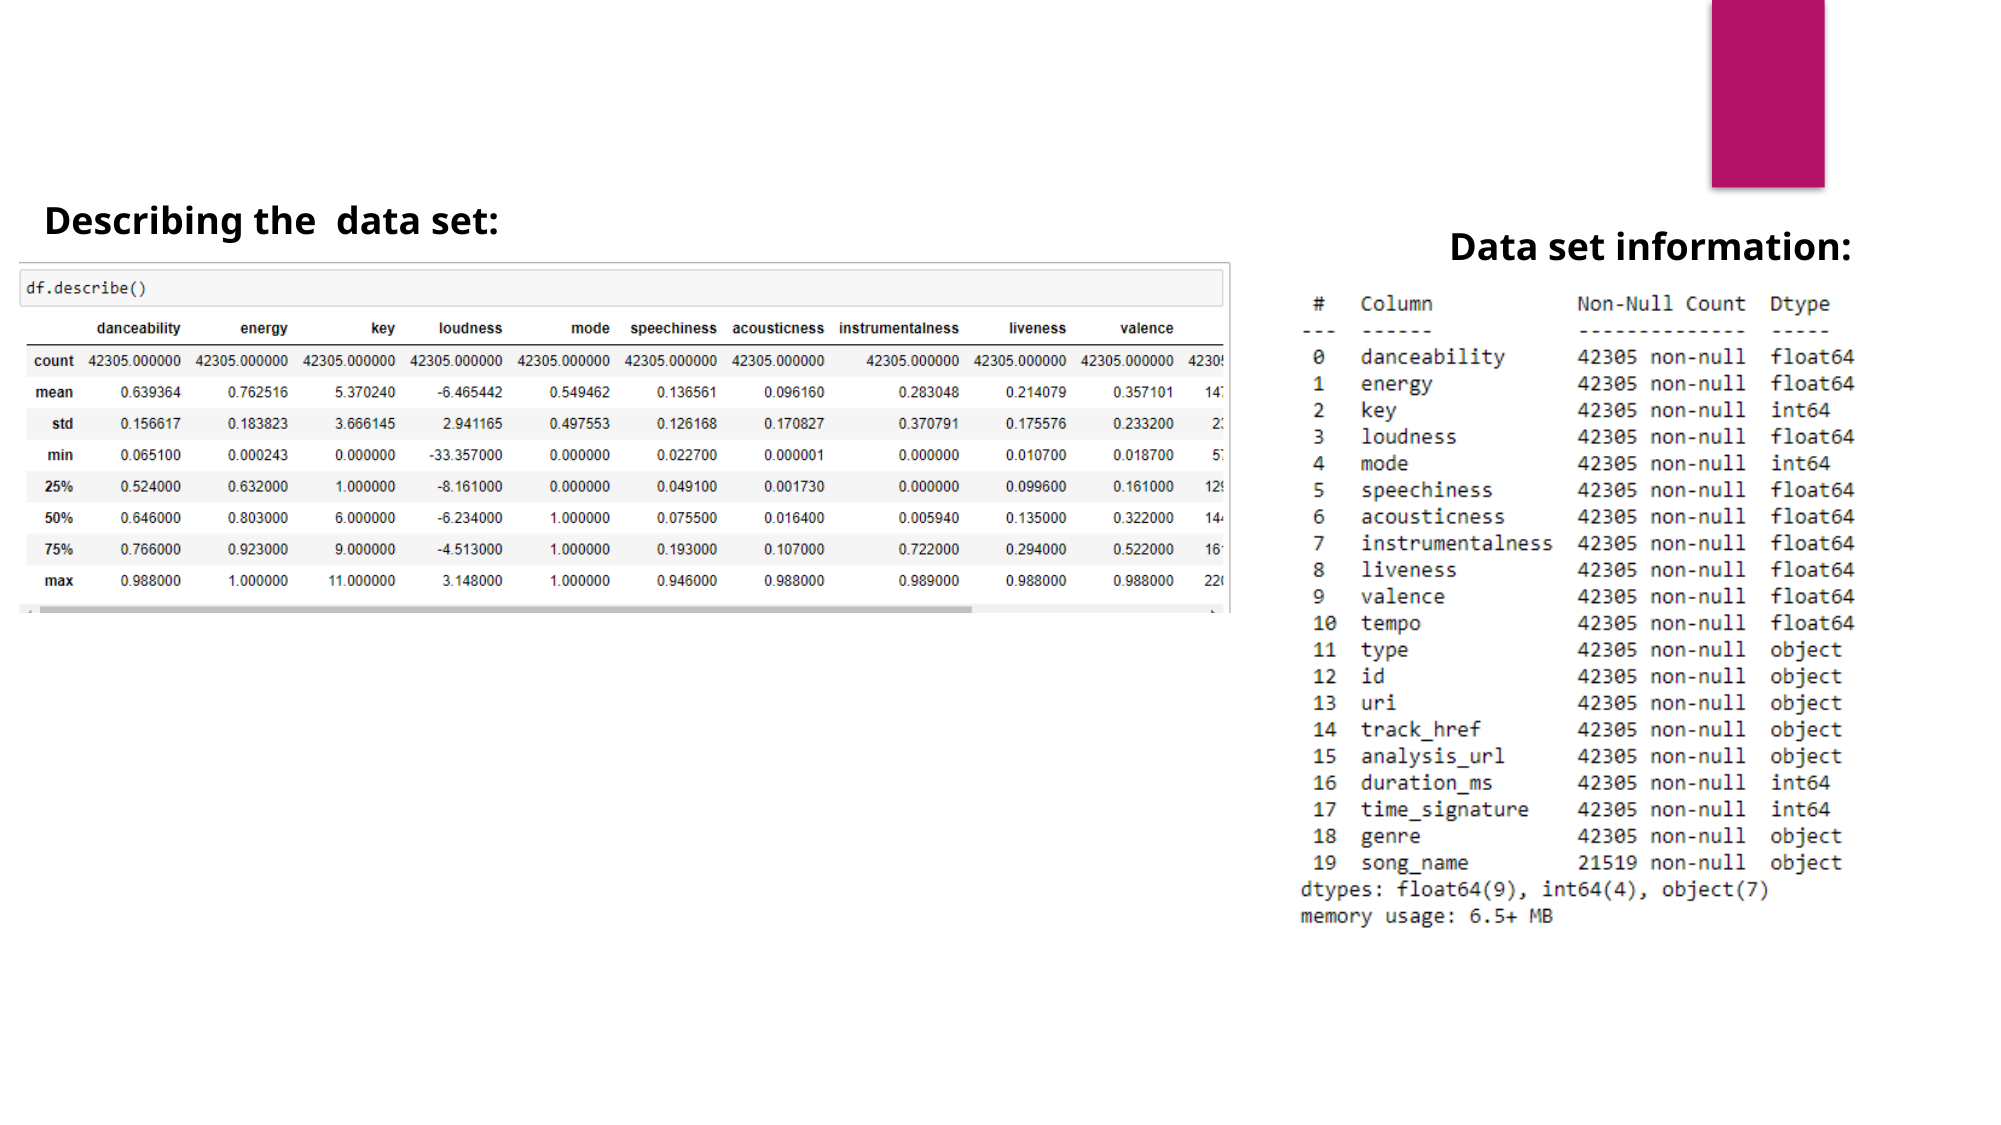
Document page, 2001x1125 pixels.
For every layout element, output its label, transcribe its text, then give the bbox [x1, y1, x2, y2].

text_box Describing the data set: [29, 190, 515, 250]
picture [18, 253, 1234, 613]
text_box Data set information: [1434, 215, 1868, 276]
picture [1292, 289, 1861, 945]
